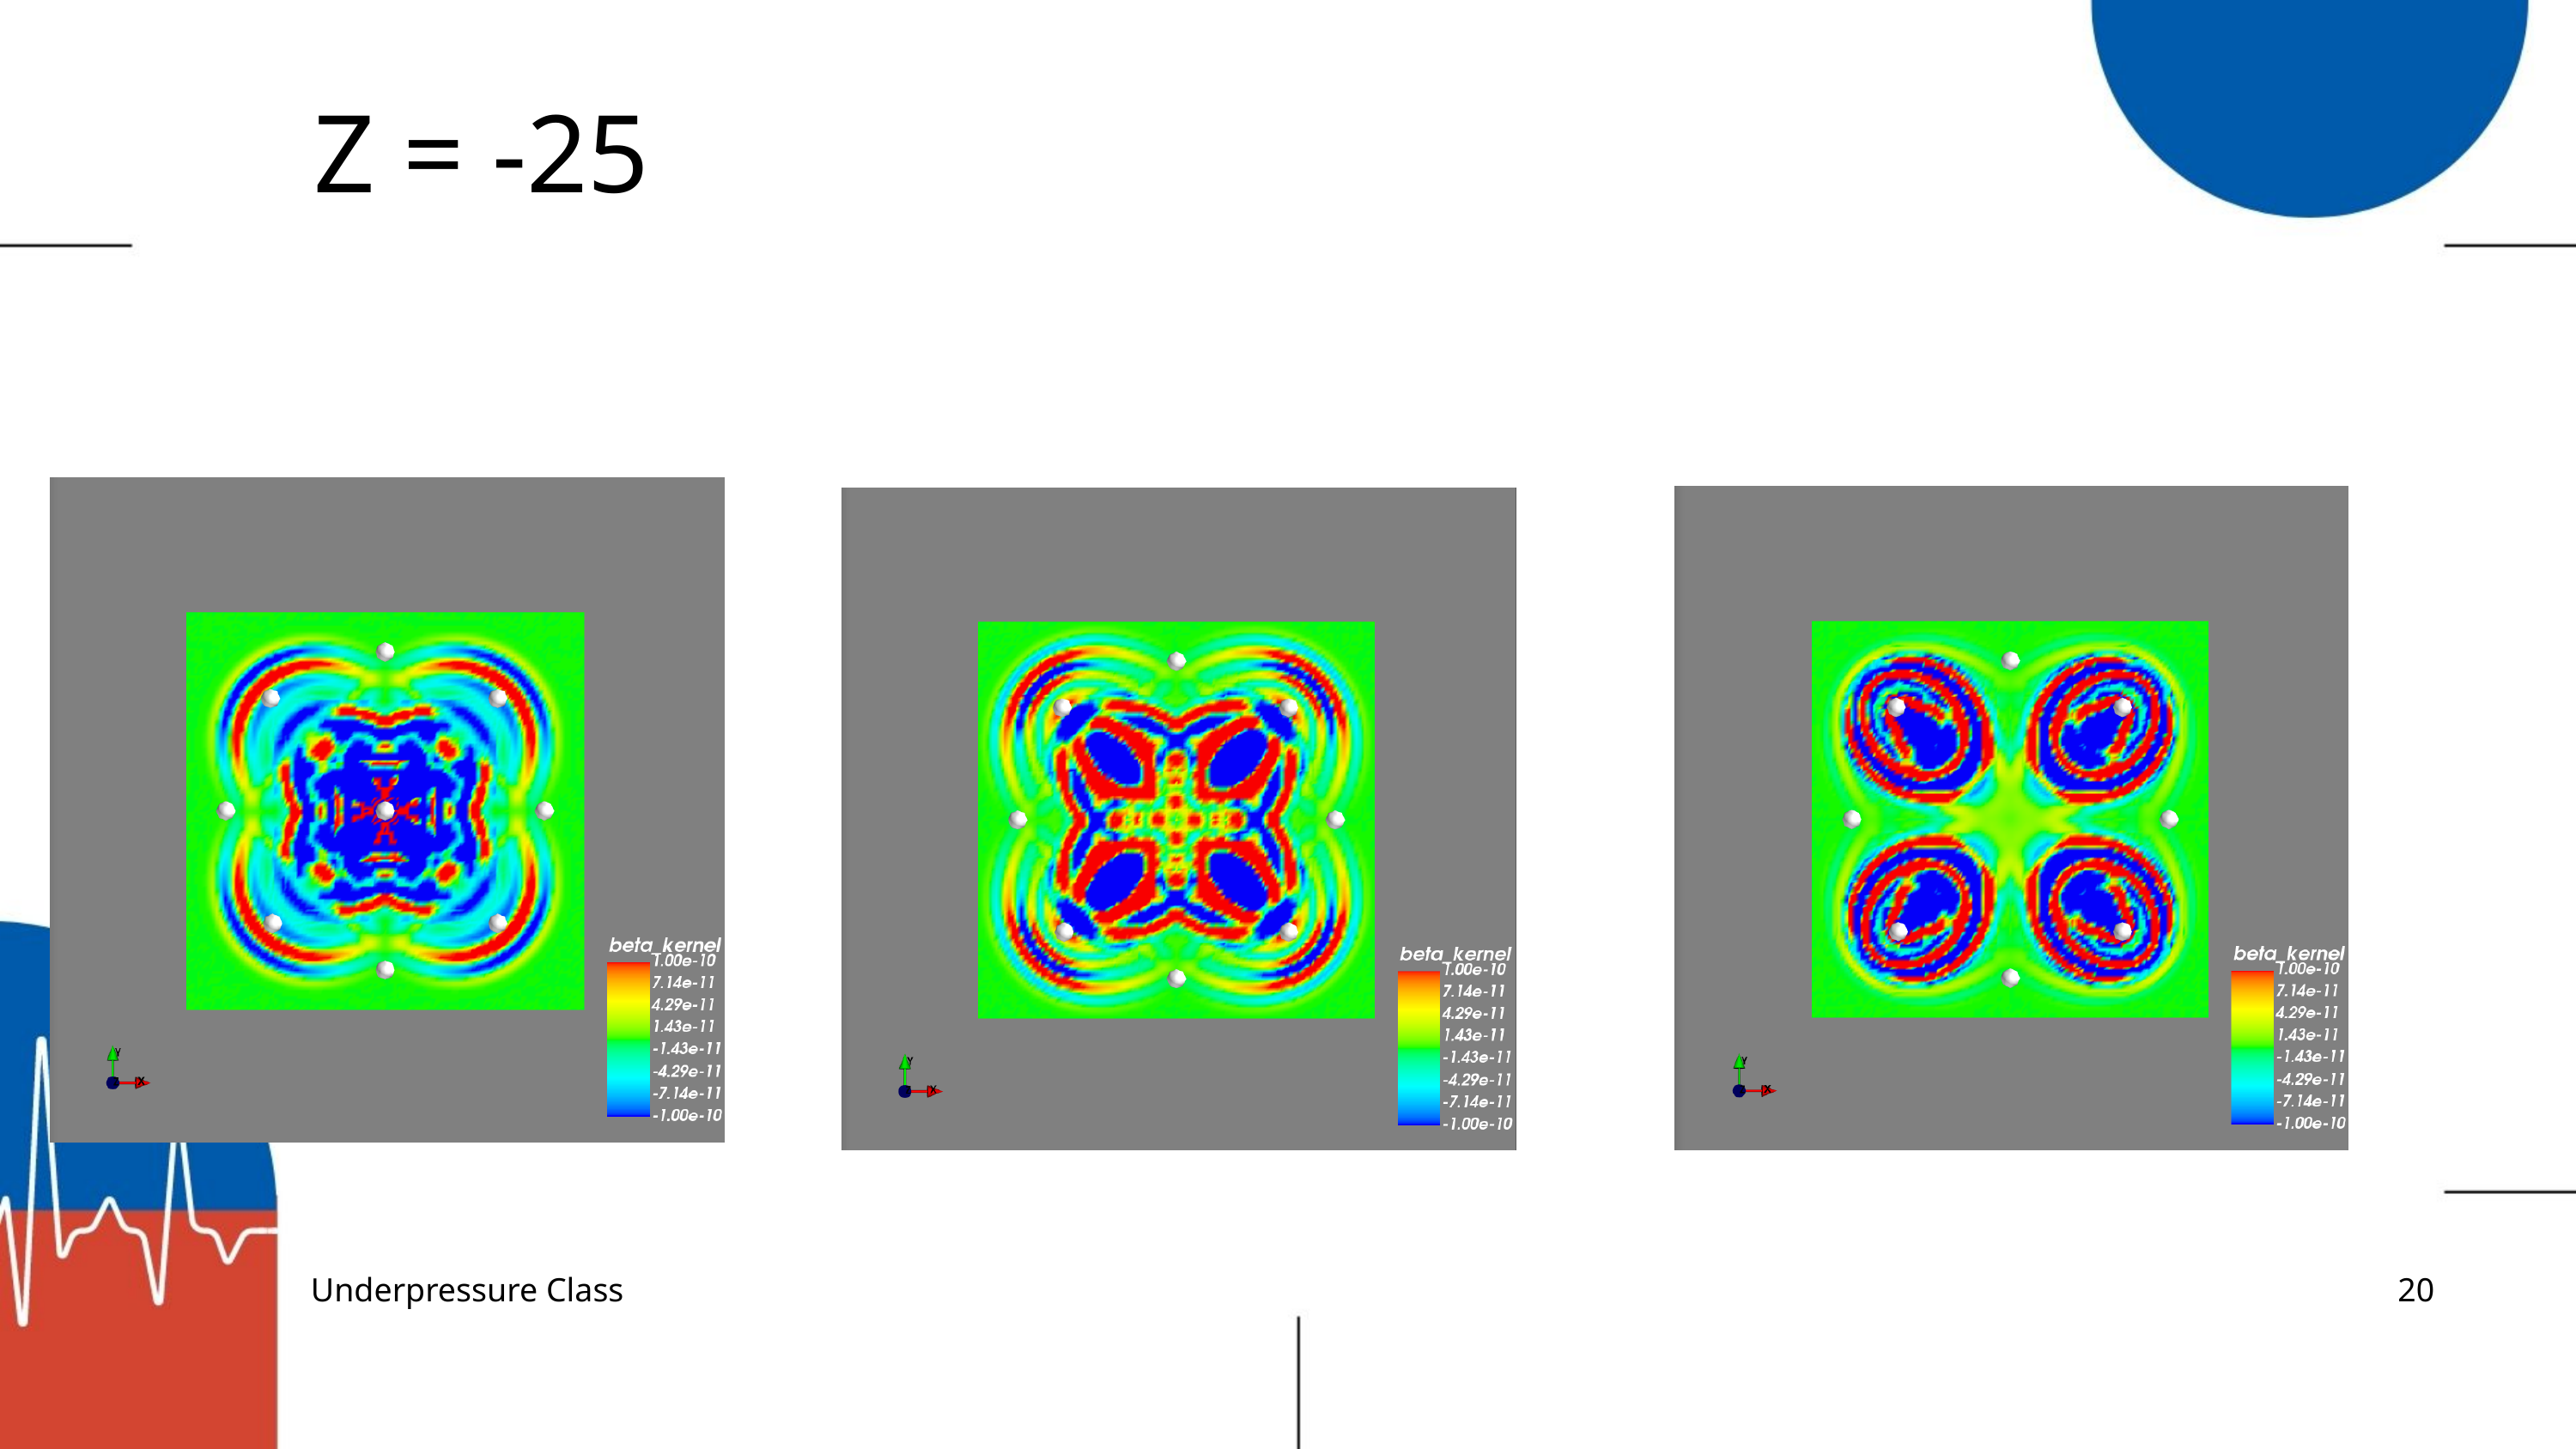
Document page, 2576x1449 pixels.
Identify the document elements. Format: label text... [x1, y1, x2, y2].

picture [0, 0, 2576, 1449]
title Z = -25 [301, 76, 2061, 239]
slide_number 20 [1868, 1266, 2448, 1318]
footer Underpressure Class [297, 1266, 707, 1318]
